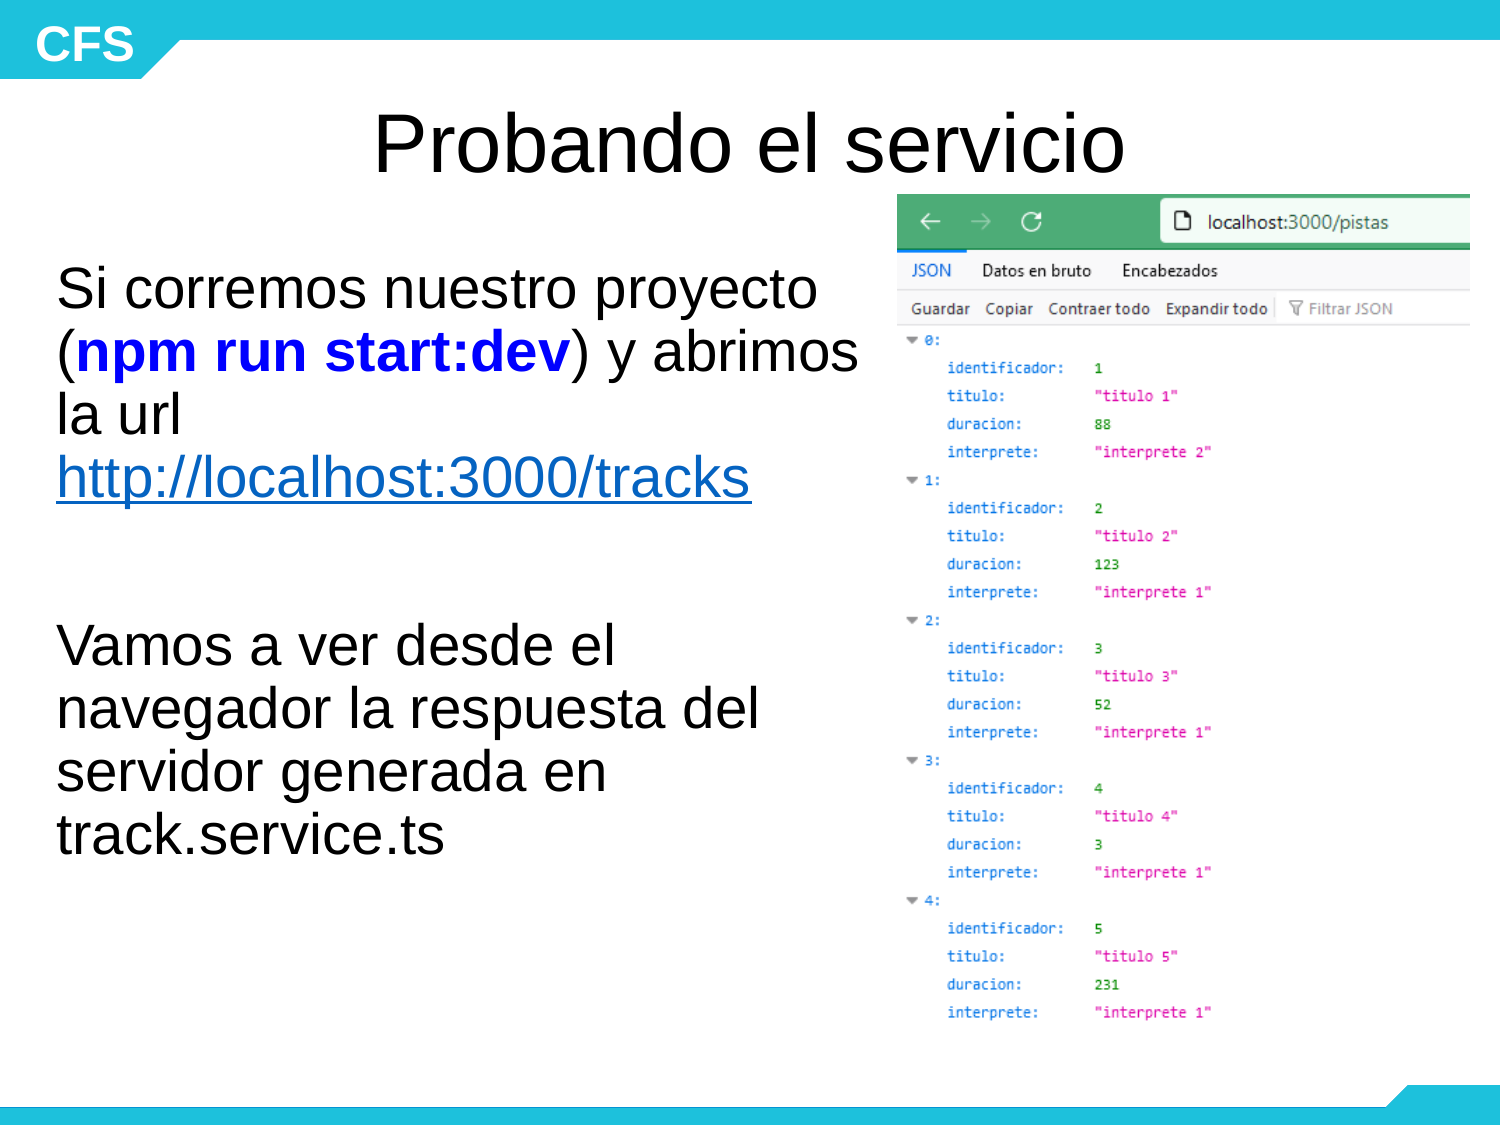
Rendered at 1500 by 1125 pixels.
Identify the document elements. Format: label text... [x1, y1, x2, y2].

title Probando el servicio [103, 45, 1397, 246]
picture [897, 194, 1470, 1029]
list Si corremos nuestro proyecto (npm run start:dev) y abrimos la url http://localhost:3000/tracks Vamos a ver desde el navegador la respuesta del servidor generada en track.service.ts [41, 251, 878, 1038]
